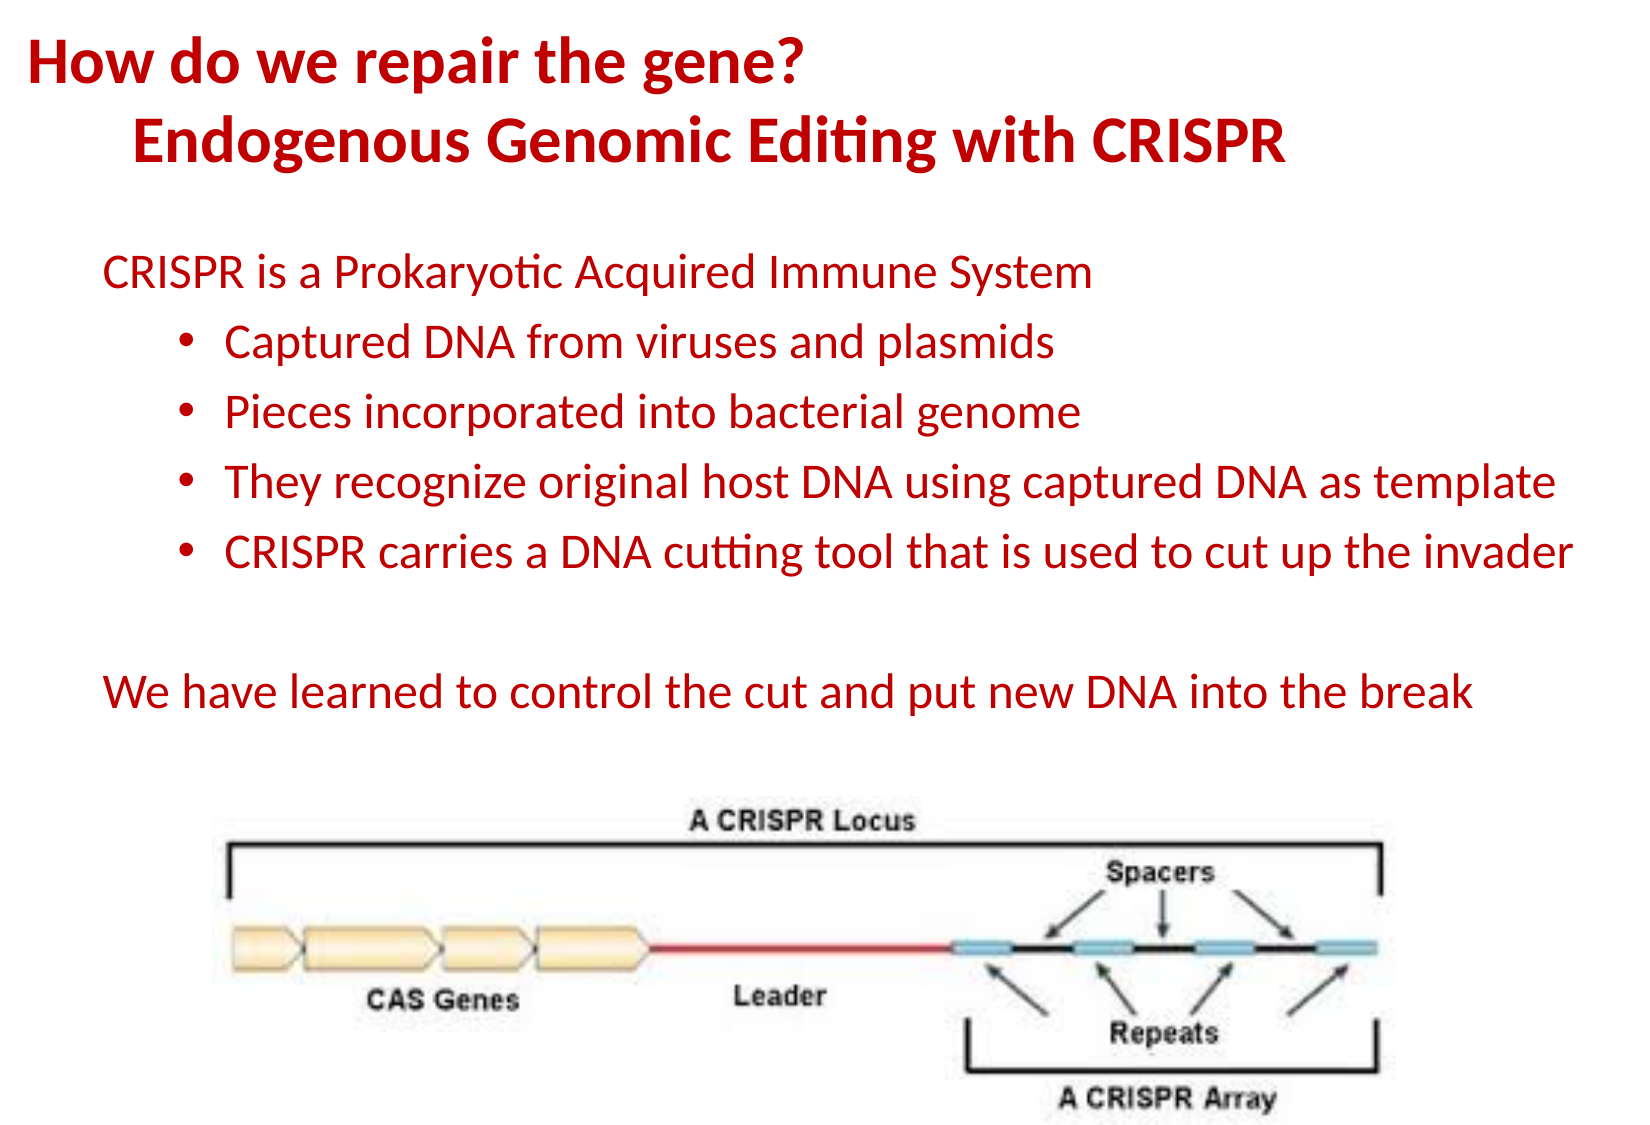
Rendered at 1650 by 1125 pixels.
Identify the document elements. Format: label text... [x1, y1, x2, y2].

list CRISPR is a Prokaryotic Acquired Immune System Captured DNA from viruses and plasmids Pieces incorporated into bacterial genome They recognize original host DNA using captured DNA as template CRISPR carries a DNA cutting tool that is used to cut up the invader We have learned to control the cut and put new DNA into the break [87, 231, 1638, 763]
title How do we repair the gene? Endogenous Genomic Editing with CRISPR [12, 12, 1588, 181]
picture [212, 796, 1396, 1125]
